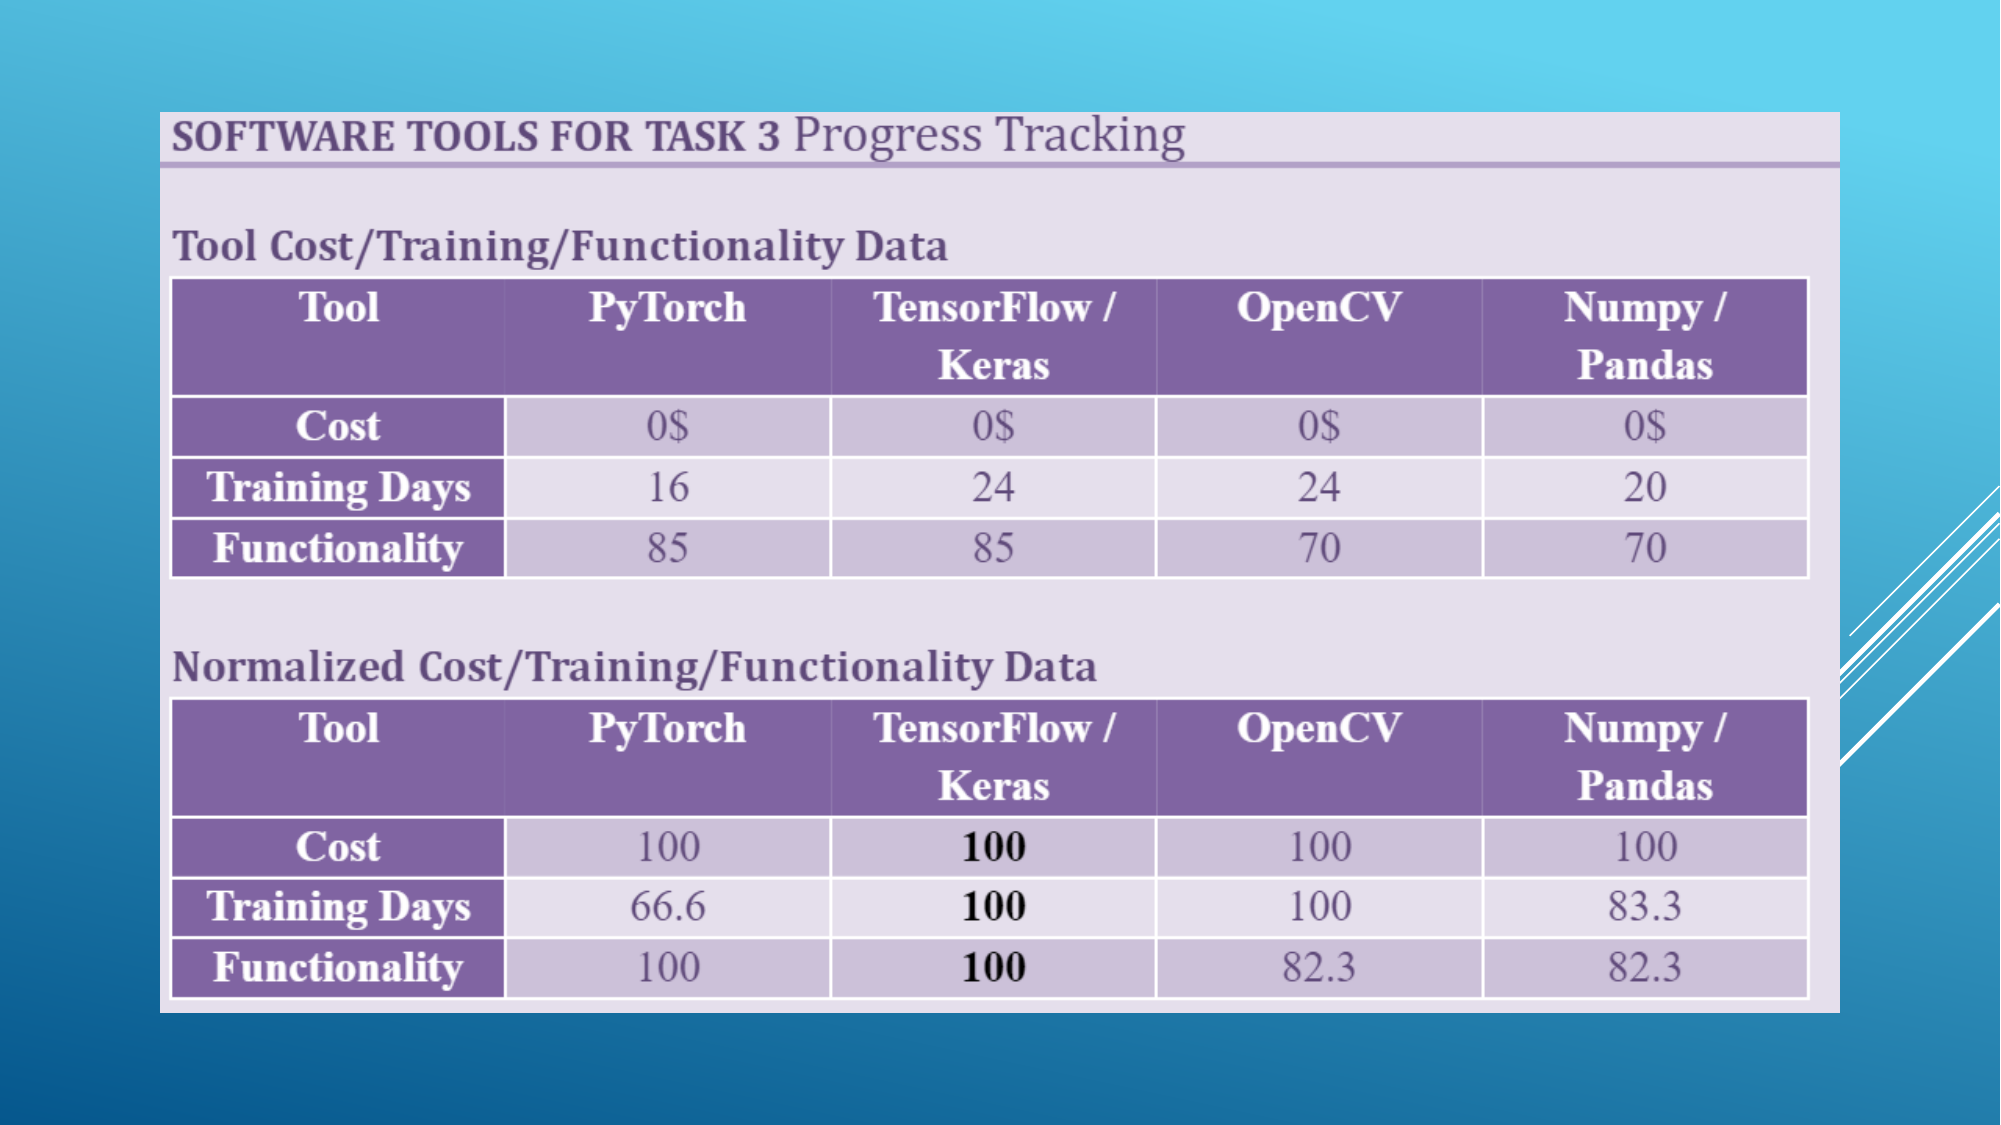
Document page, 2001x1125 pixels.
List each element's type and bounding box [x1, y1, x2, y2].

picture [160, 112, 1840, 1013]
